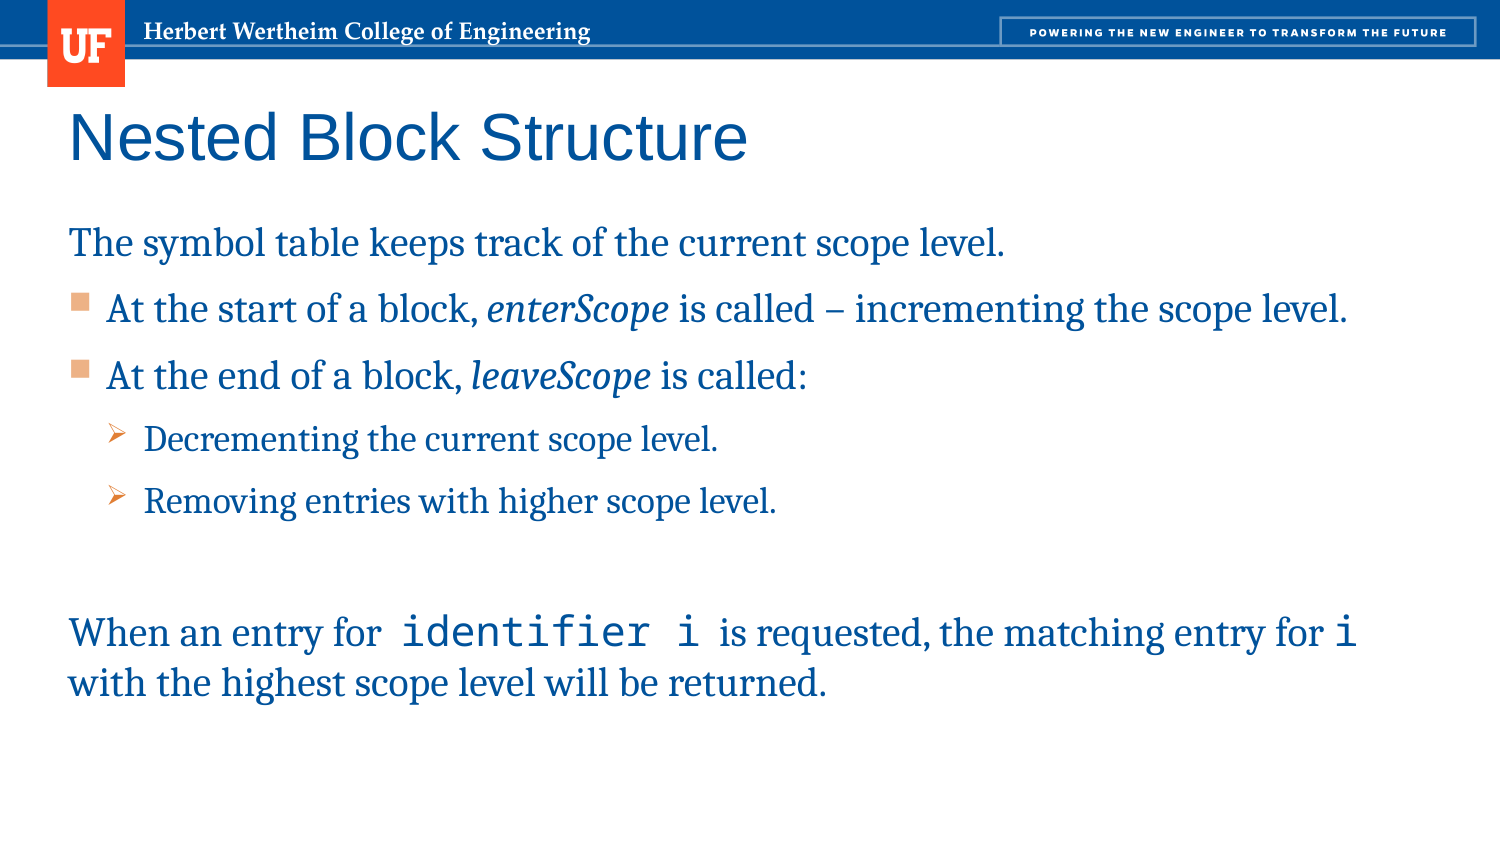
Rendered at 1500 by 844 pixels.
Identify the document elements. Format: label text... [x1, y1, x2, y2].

picture [0, 0, 1500, 87]
list The symbol table keeps track of the current scope level. At the start of a block, enterScope is called – incrementing the scope level. At the end of a block, leaveScope is called: Decrementing the current scope level. Removing entries with higher scope level. When an entry for identifier i is requested, the matching entry for i with the highest scope level will be returned. [53, 206, 1414, 782]
title Nested Block Structure [53, 86, 1414, 206]
